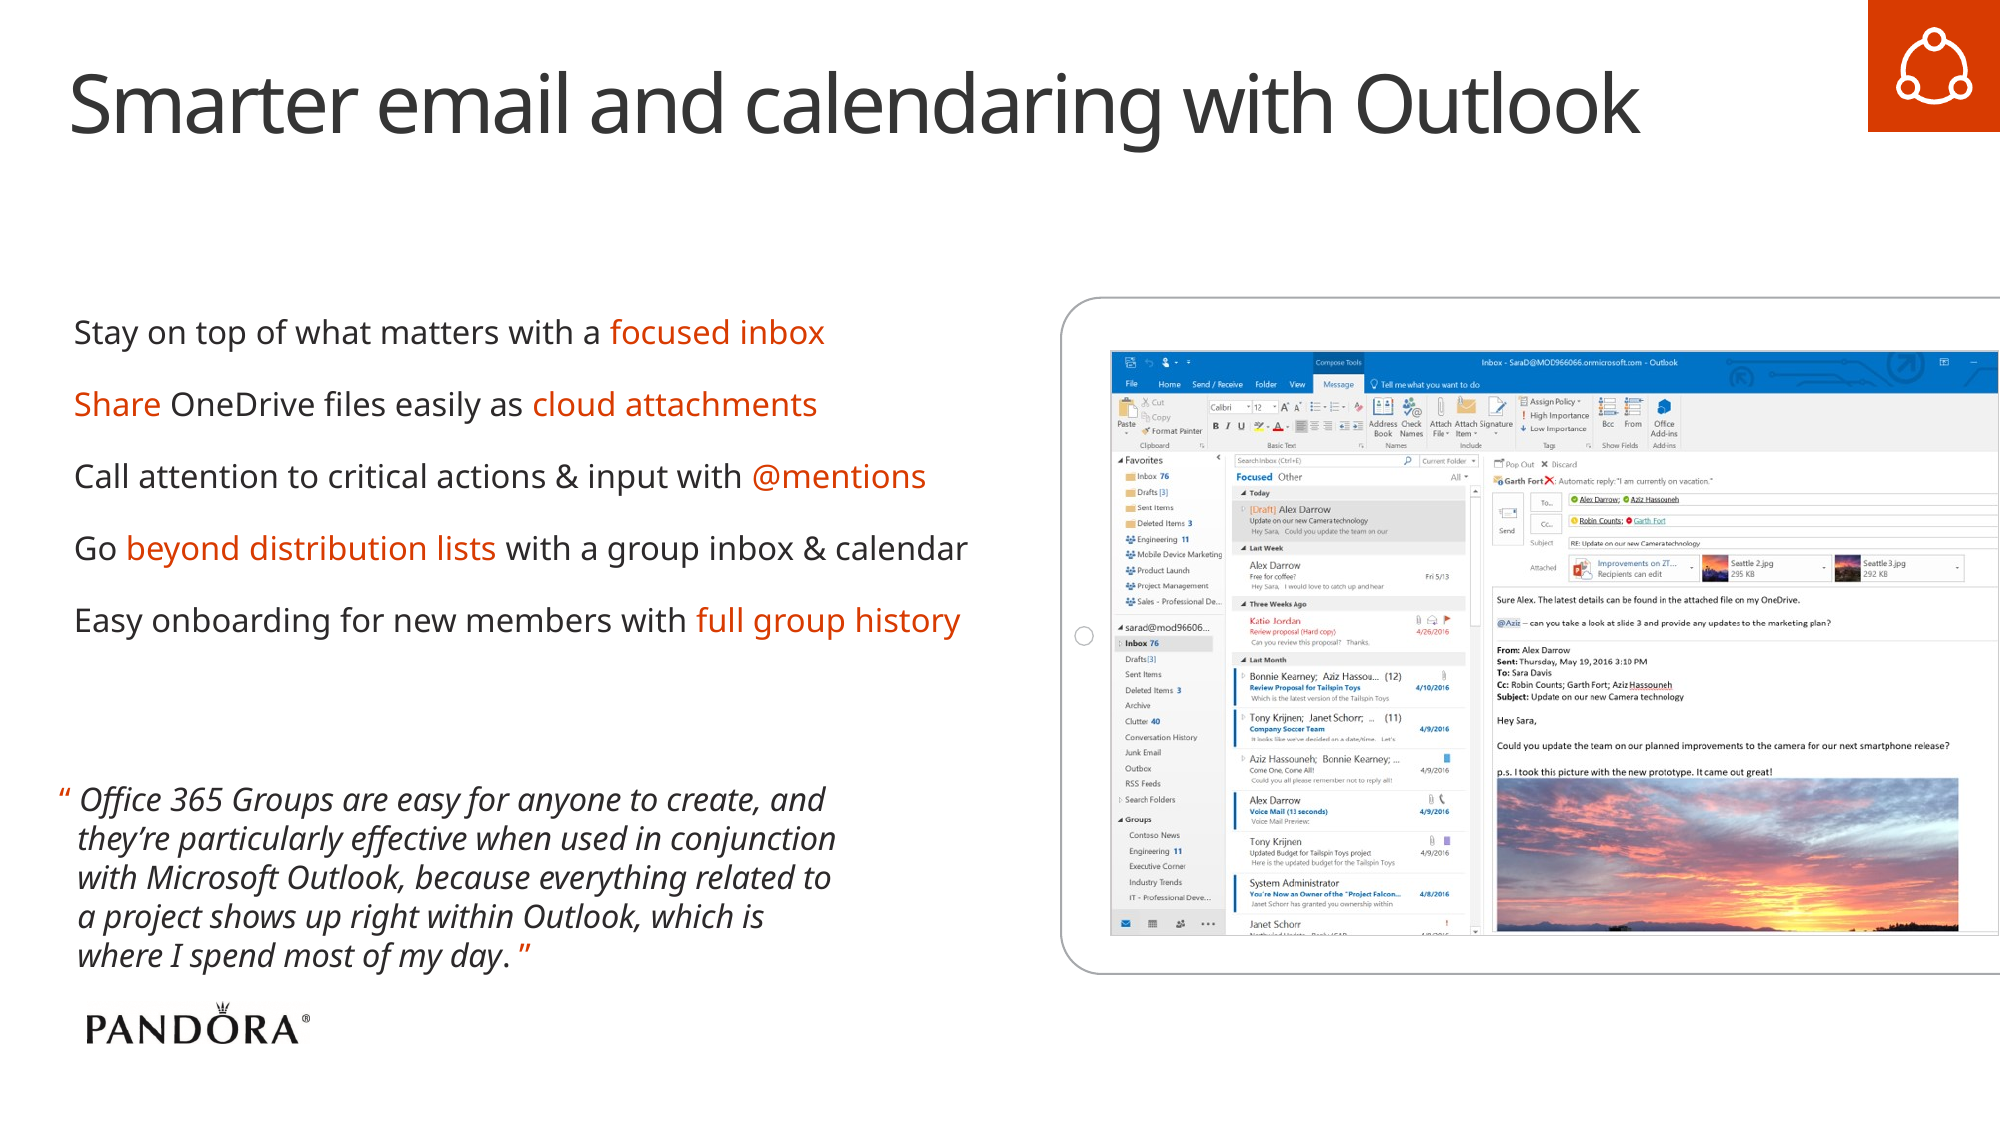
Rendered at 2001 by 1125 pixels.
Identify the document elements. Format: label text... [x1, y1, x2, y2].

picture [87, 1001, 310, 1045]
text_box Stay on top of what matters with a focused inbox Share OneDrive files easily as cloud attachments Call attention to critical actions & input with @mentions Go beyond distribution lists with a group inbox & calendar Easy onboarding for new members with full group history [59, 308, 1060, 648]
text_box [1060, 297, 2000, 975]
title Smarter email and calendaring with Outlook [44, 48, 1957, 181]
text_box “ Office 365 Groups are easy for anyone to create, and they’re particularly effective when used in conjunction with Microsoft Outlook, because everything related to a project shows up right within Outlook, which is where I spend most of my day. ” [59, 778, 839, 975]
picture [1868, 0, 2000, 132]
